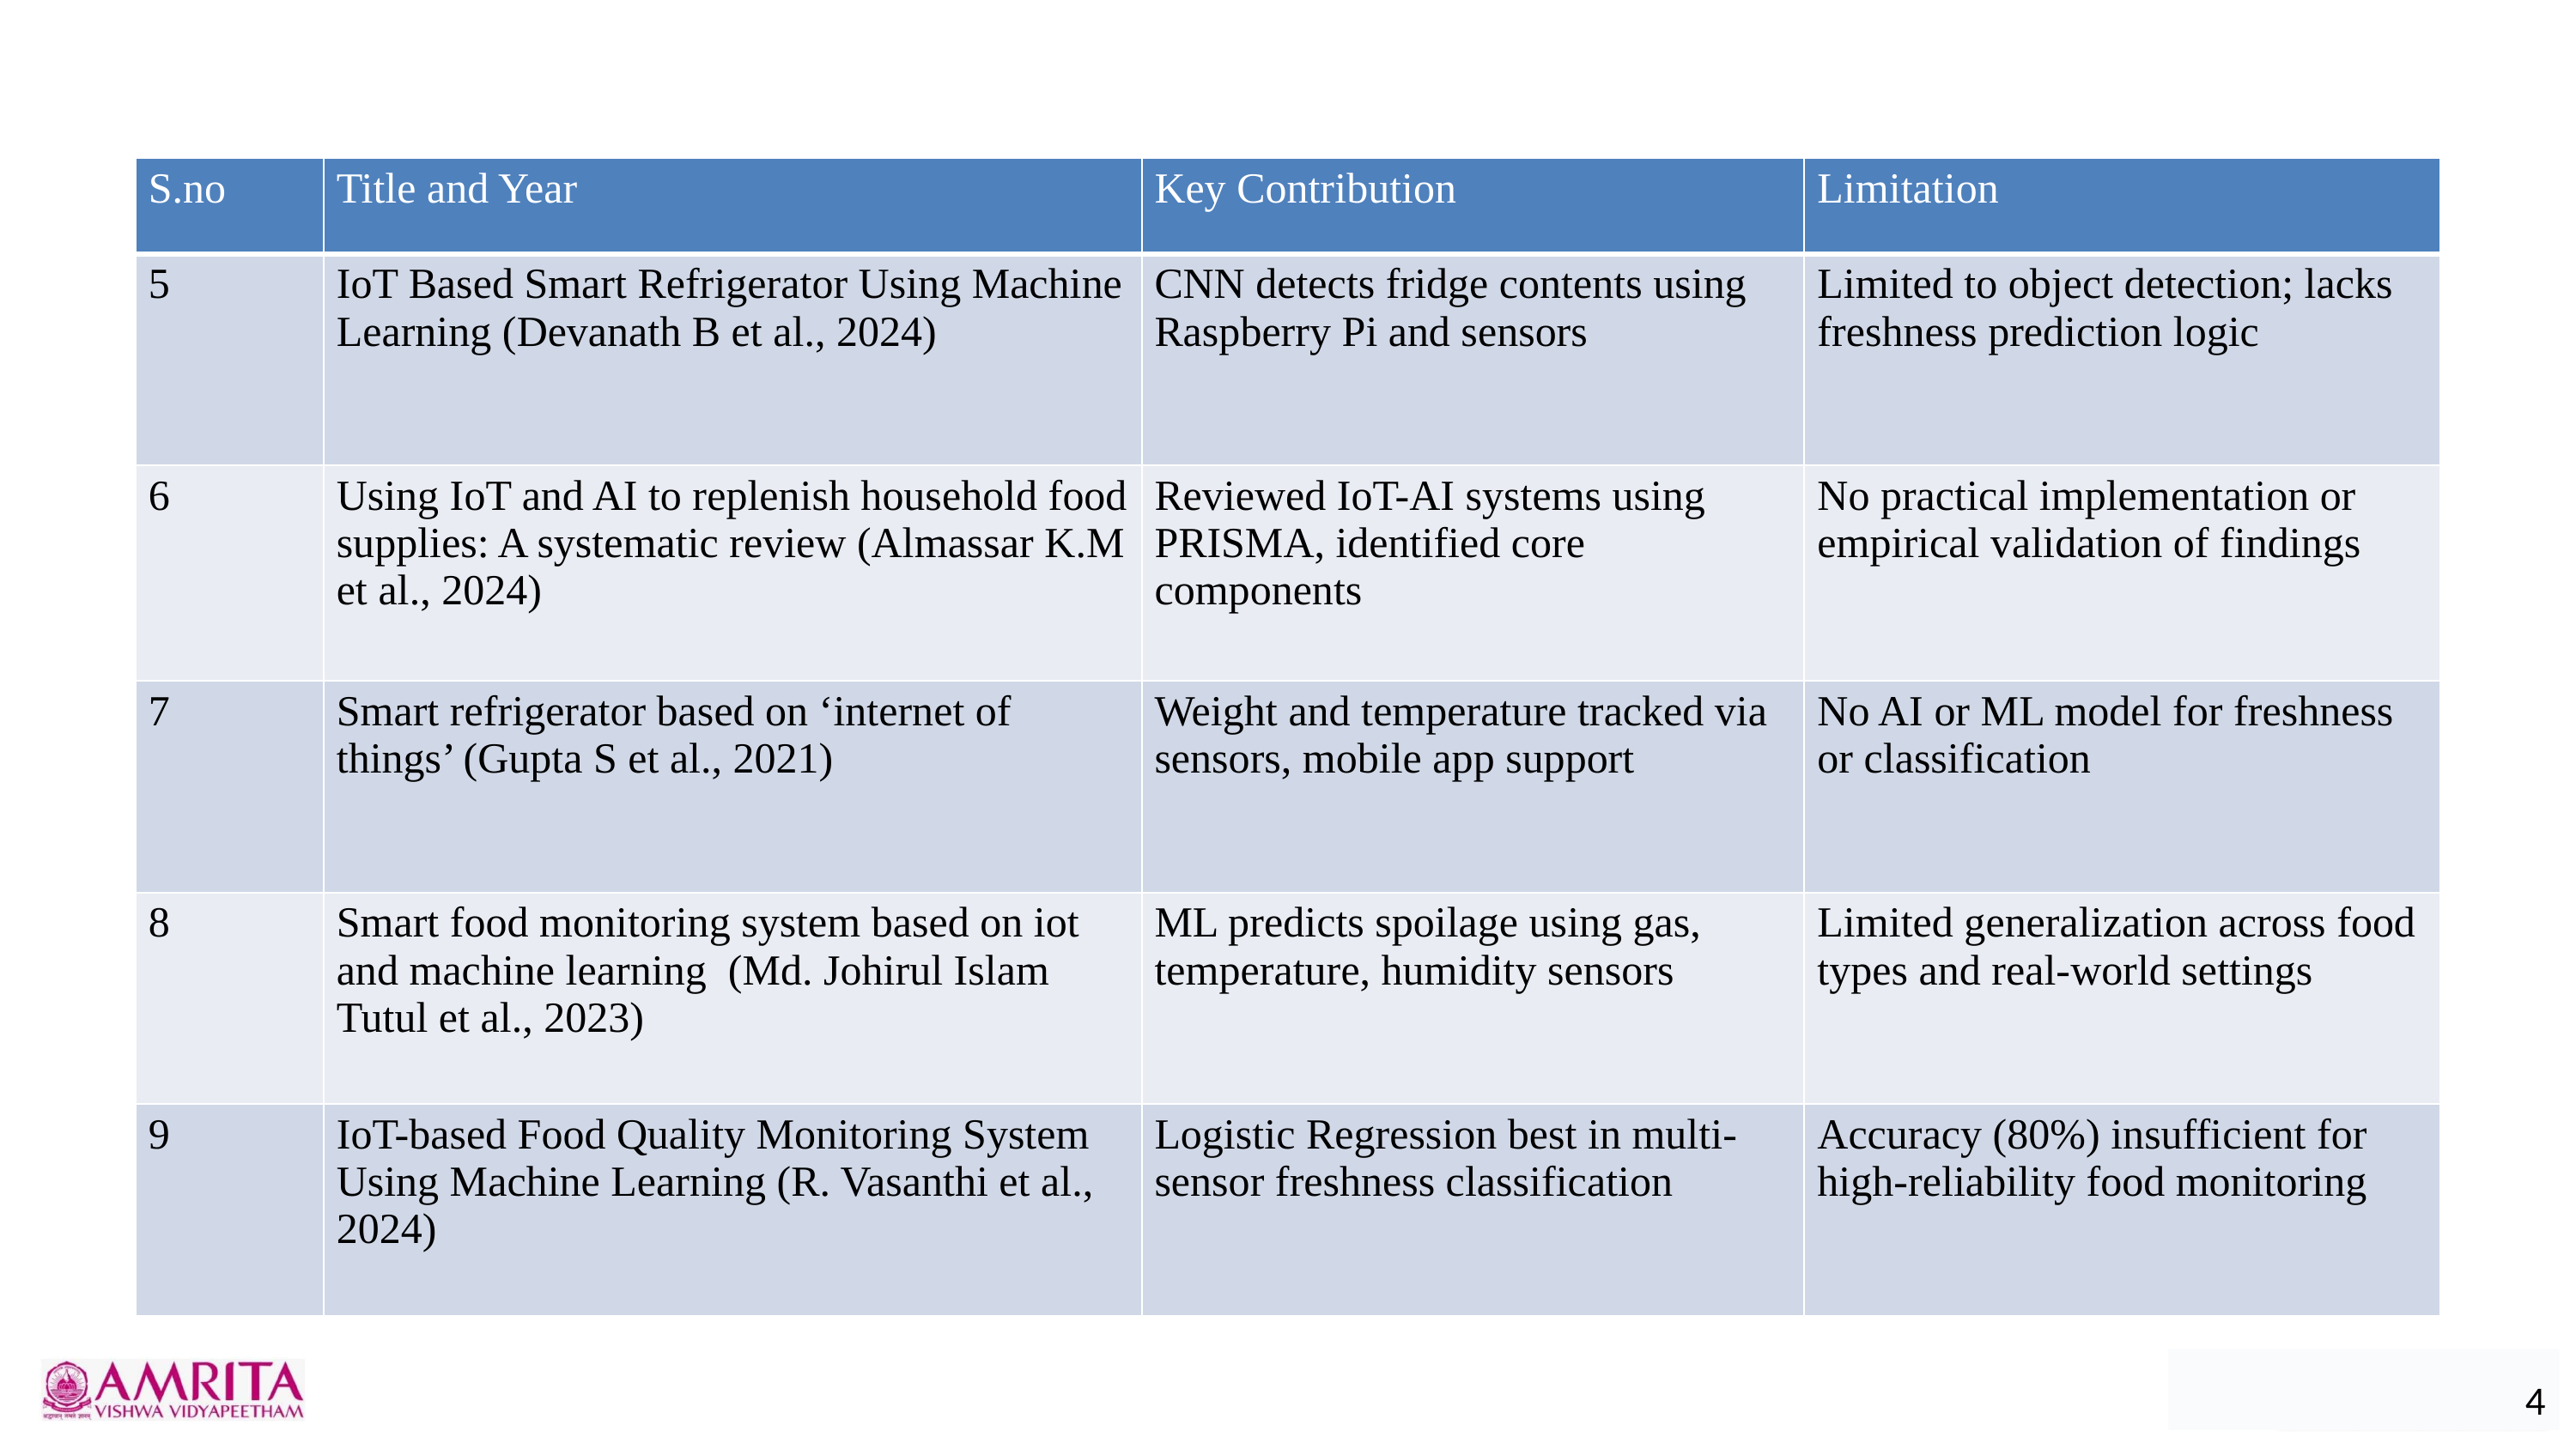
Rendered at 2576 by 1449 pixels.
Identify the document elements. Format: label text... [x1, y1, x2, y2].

text_box 4 [2523, 1383, 2568, 1423]
table_cell Smart refrigerator based on ‘internet of things’ (Gupta S et al., 2021) [325, 682, 1141, 892]
table_cell CNN detects fridge contents using Raspberry Pi and sensors [1143, 257, 1803, 464]
table_cell 8 [137, 894, 323, 1103]
table_cell 7 [137, 682, 323, 892]
table_cell 6 [137, 466, 323, 680]
table_header S.no [137, 159, 323, 252]
table_cell IoT Based Smart Refrigerator Using Machine Learning (Devanath B et al., 2024) [325, 257, 1141, 464]
table_cell Weight and temperature tracked via sensors, mobile app support [1143, 682, 1803, 892]
table_cell Smart food monitoring system based on iot and machine learning (Md. Johirul Islam Tutul et al., 2023) [325, 894, 1141, 1103]
table_cell Reviewed IoT-AI systems using PRISMA, identified core components [1143, 466, 1803, 680]
table_cell 5 [137, 257, 323, 464]
table_header Title and Year [325, 159, 1141, 252]
picture [39, 1357, 306, 1422]
table_header Limitation [1805, 159, 2439, 252]
table_cell Limited generalization across food types and real-world settings [1805, 894, 2439, 1103]
table_cell IoT-based Food Quality Monitoring System Using Machine Learning (R. Vasanthi et al., 2024) [325, 1105, 1141, 1315]
table_cell No AI or ML model for freshness or classification [1805, 682, 2439, 892]
table_header Key Contribution [1143, 159, 1803, 252]
table_cell 9 [137, 1105, 323, 1315]
table_cell Limited to object detection; lacks freshness prediction logic [1805, 257, 2439, 464]
table_cell Logistic Regression best in multi-sensor freshness classification [1143, 1105, 1803, 1315]
table_cell ML predicts spoilage using gas, temperature, humidity sensors [1143, 894, 1803, 1103]
table_cell Using IoT and AI to replenish household food supplies: A systematic review (Almassar K.M et al., 2024) [325, 466, 1141, 680]
table_cell No practical implementation or empirical validation of findings [1805, 466, 2439, 680]
table_cell Accuracy (80%) insufficient for high-reliability food monitoring [1805, 1105, 2439, 1315]
